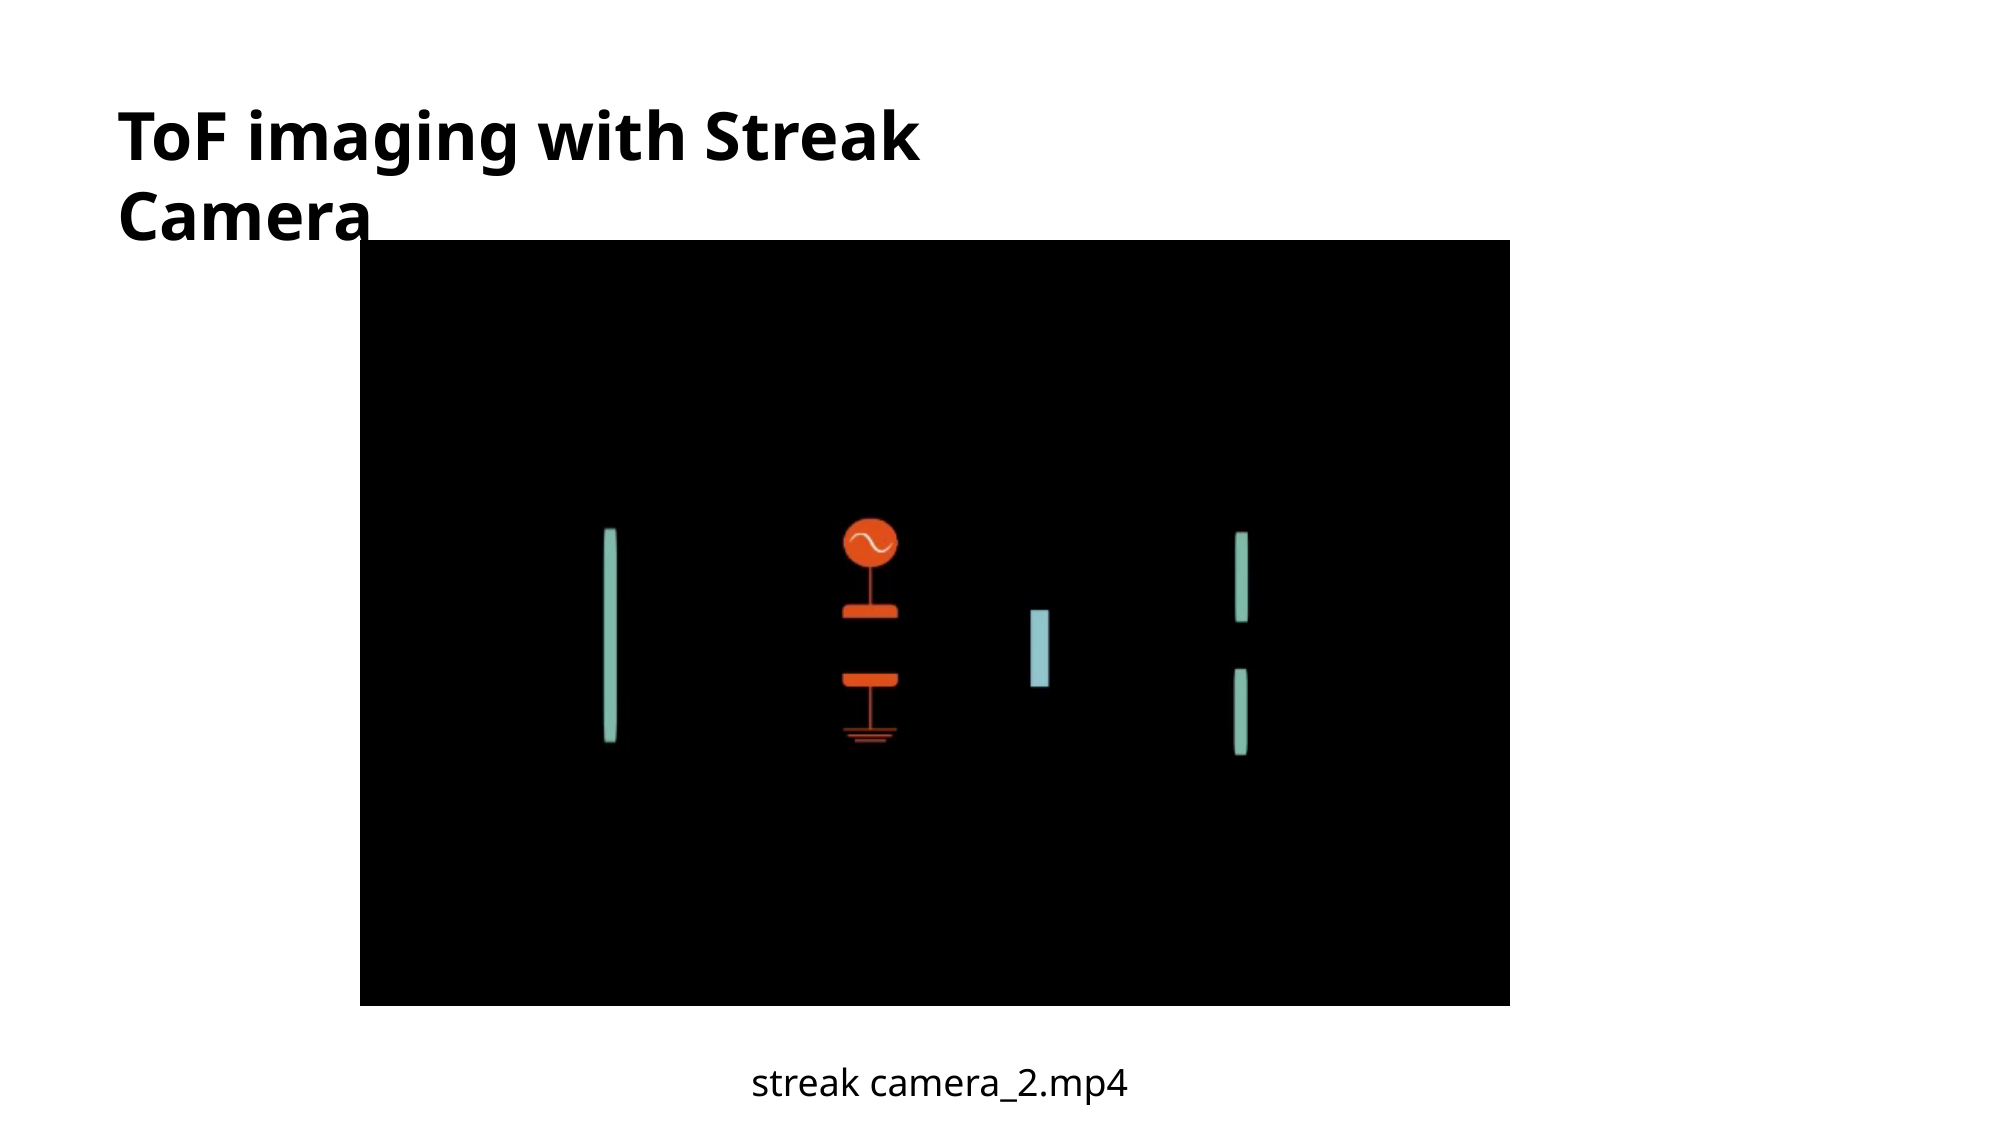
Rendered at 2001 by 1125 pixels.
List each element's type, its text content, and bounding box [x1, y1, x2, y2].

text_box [359, 239, 1511, 1007]
text_box ToF imaging with Streak Camera [102, 86, 1164, 262]
text_box streak camera_2.mp4 [736, 1051, 1737, 1112]
